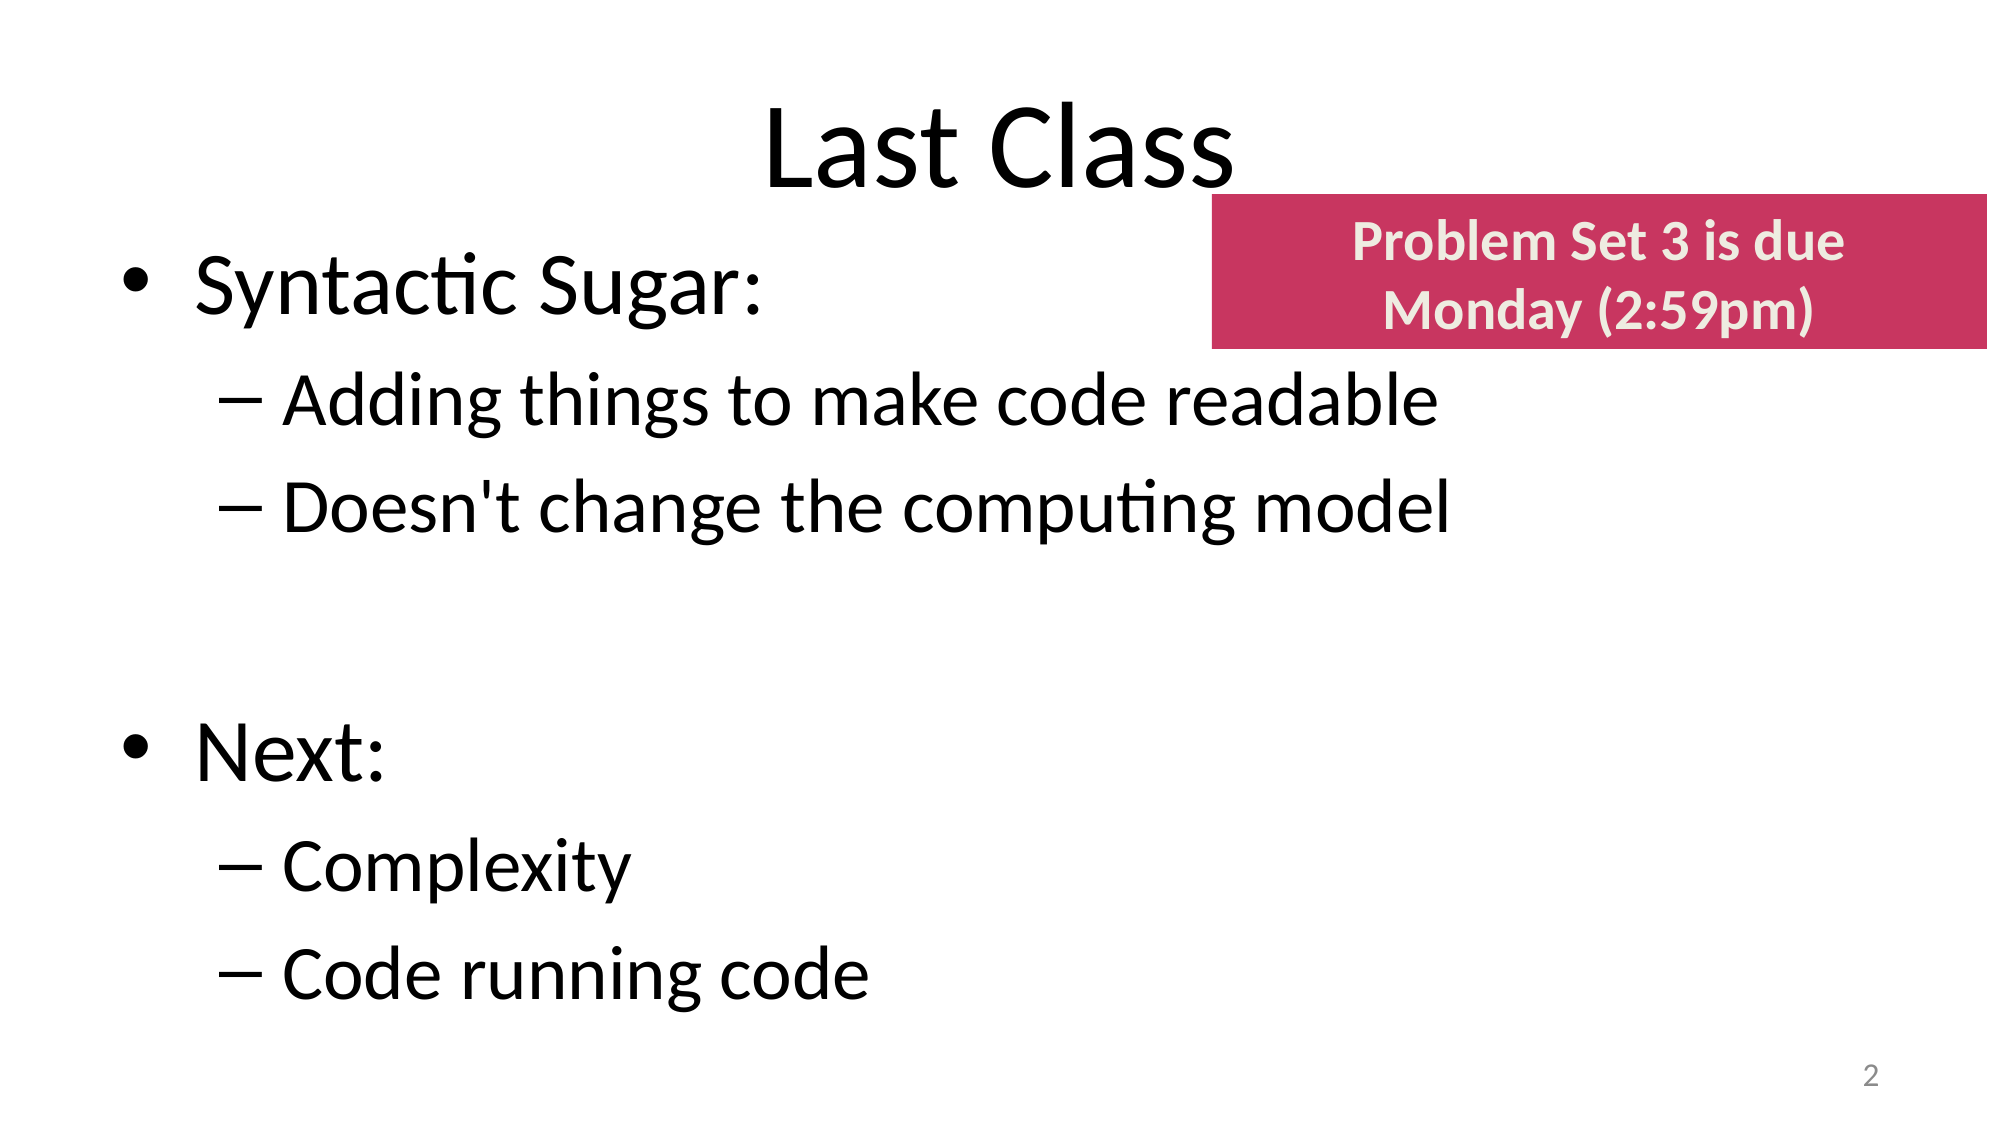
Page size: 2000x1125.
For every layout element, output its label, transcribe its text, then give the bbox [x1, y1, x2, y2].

text_box Problem Set 3 is due Monday (2:59pm) [1211, 194, 1987, 349]
list Syntactic Sugar: Adding things to make code readable Doesn't change the computing model Next: Complexity Code running code [99, 215, 1900, 1083]
slide_number 2 [1432, 1042, 1900, 1103]
title Last Class [99, 45, 1900, 215]
